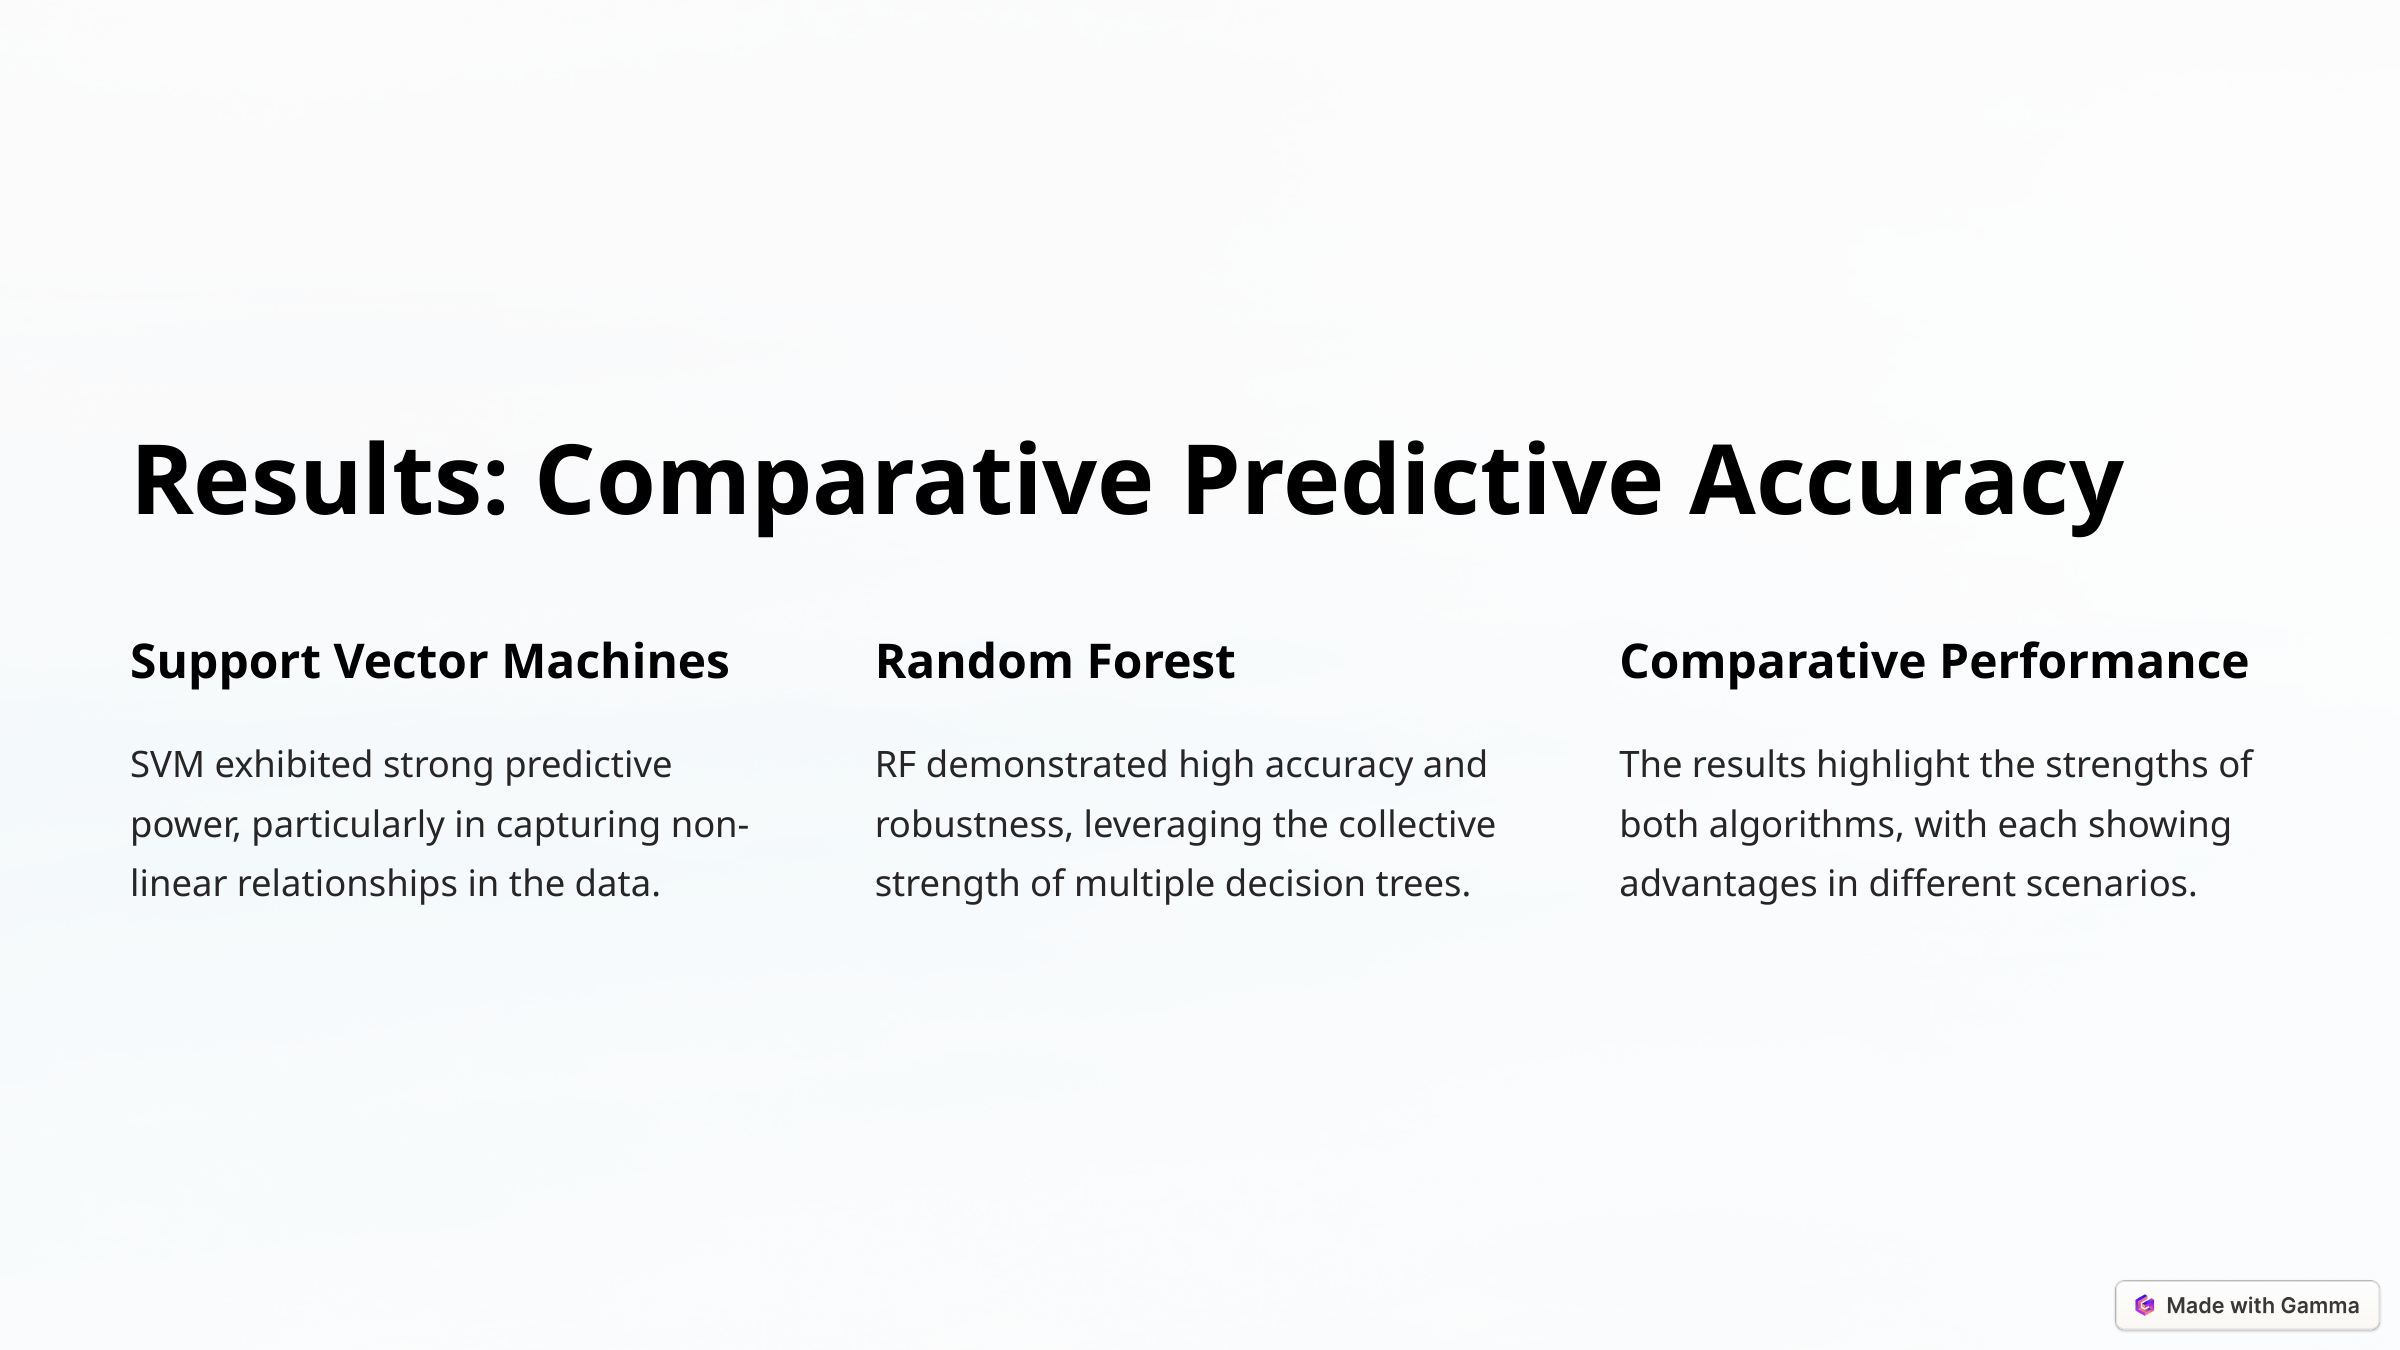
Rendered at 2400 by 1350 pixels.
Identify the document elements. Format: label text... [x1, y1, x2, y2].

text_box The results highlight the strengths of both algorithms, with each showing advantages in different scenarios. [1619, 725, 2272, 905]
text_box Random Forest [874, 627, 1364, 689]
text_box RF demonstrated high accuracy and robustness, leveraging the collective strength of multiple decision trees. [874, 725, 1528, 905]
text_box Comparative Performance [1619, 627, 2207, 689]
text_box Support Vector Machines [130, 627, 695, 689]
text_box SVM exhibited strong predictive power, particularly in capturing non-linear relationships in the data. [130, 725, 783, 905]
text_box Results: Comparative Predictive Accuracy [130, 412, 1988, 535]
picture [2106, 1271, 2389, 1339]
